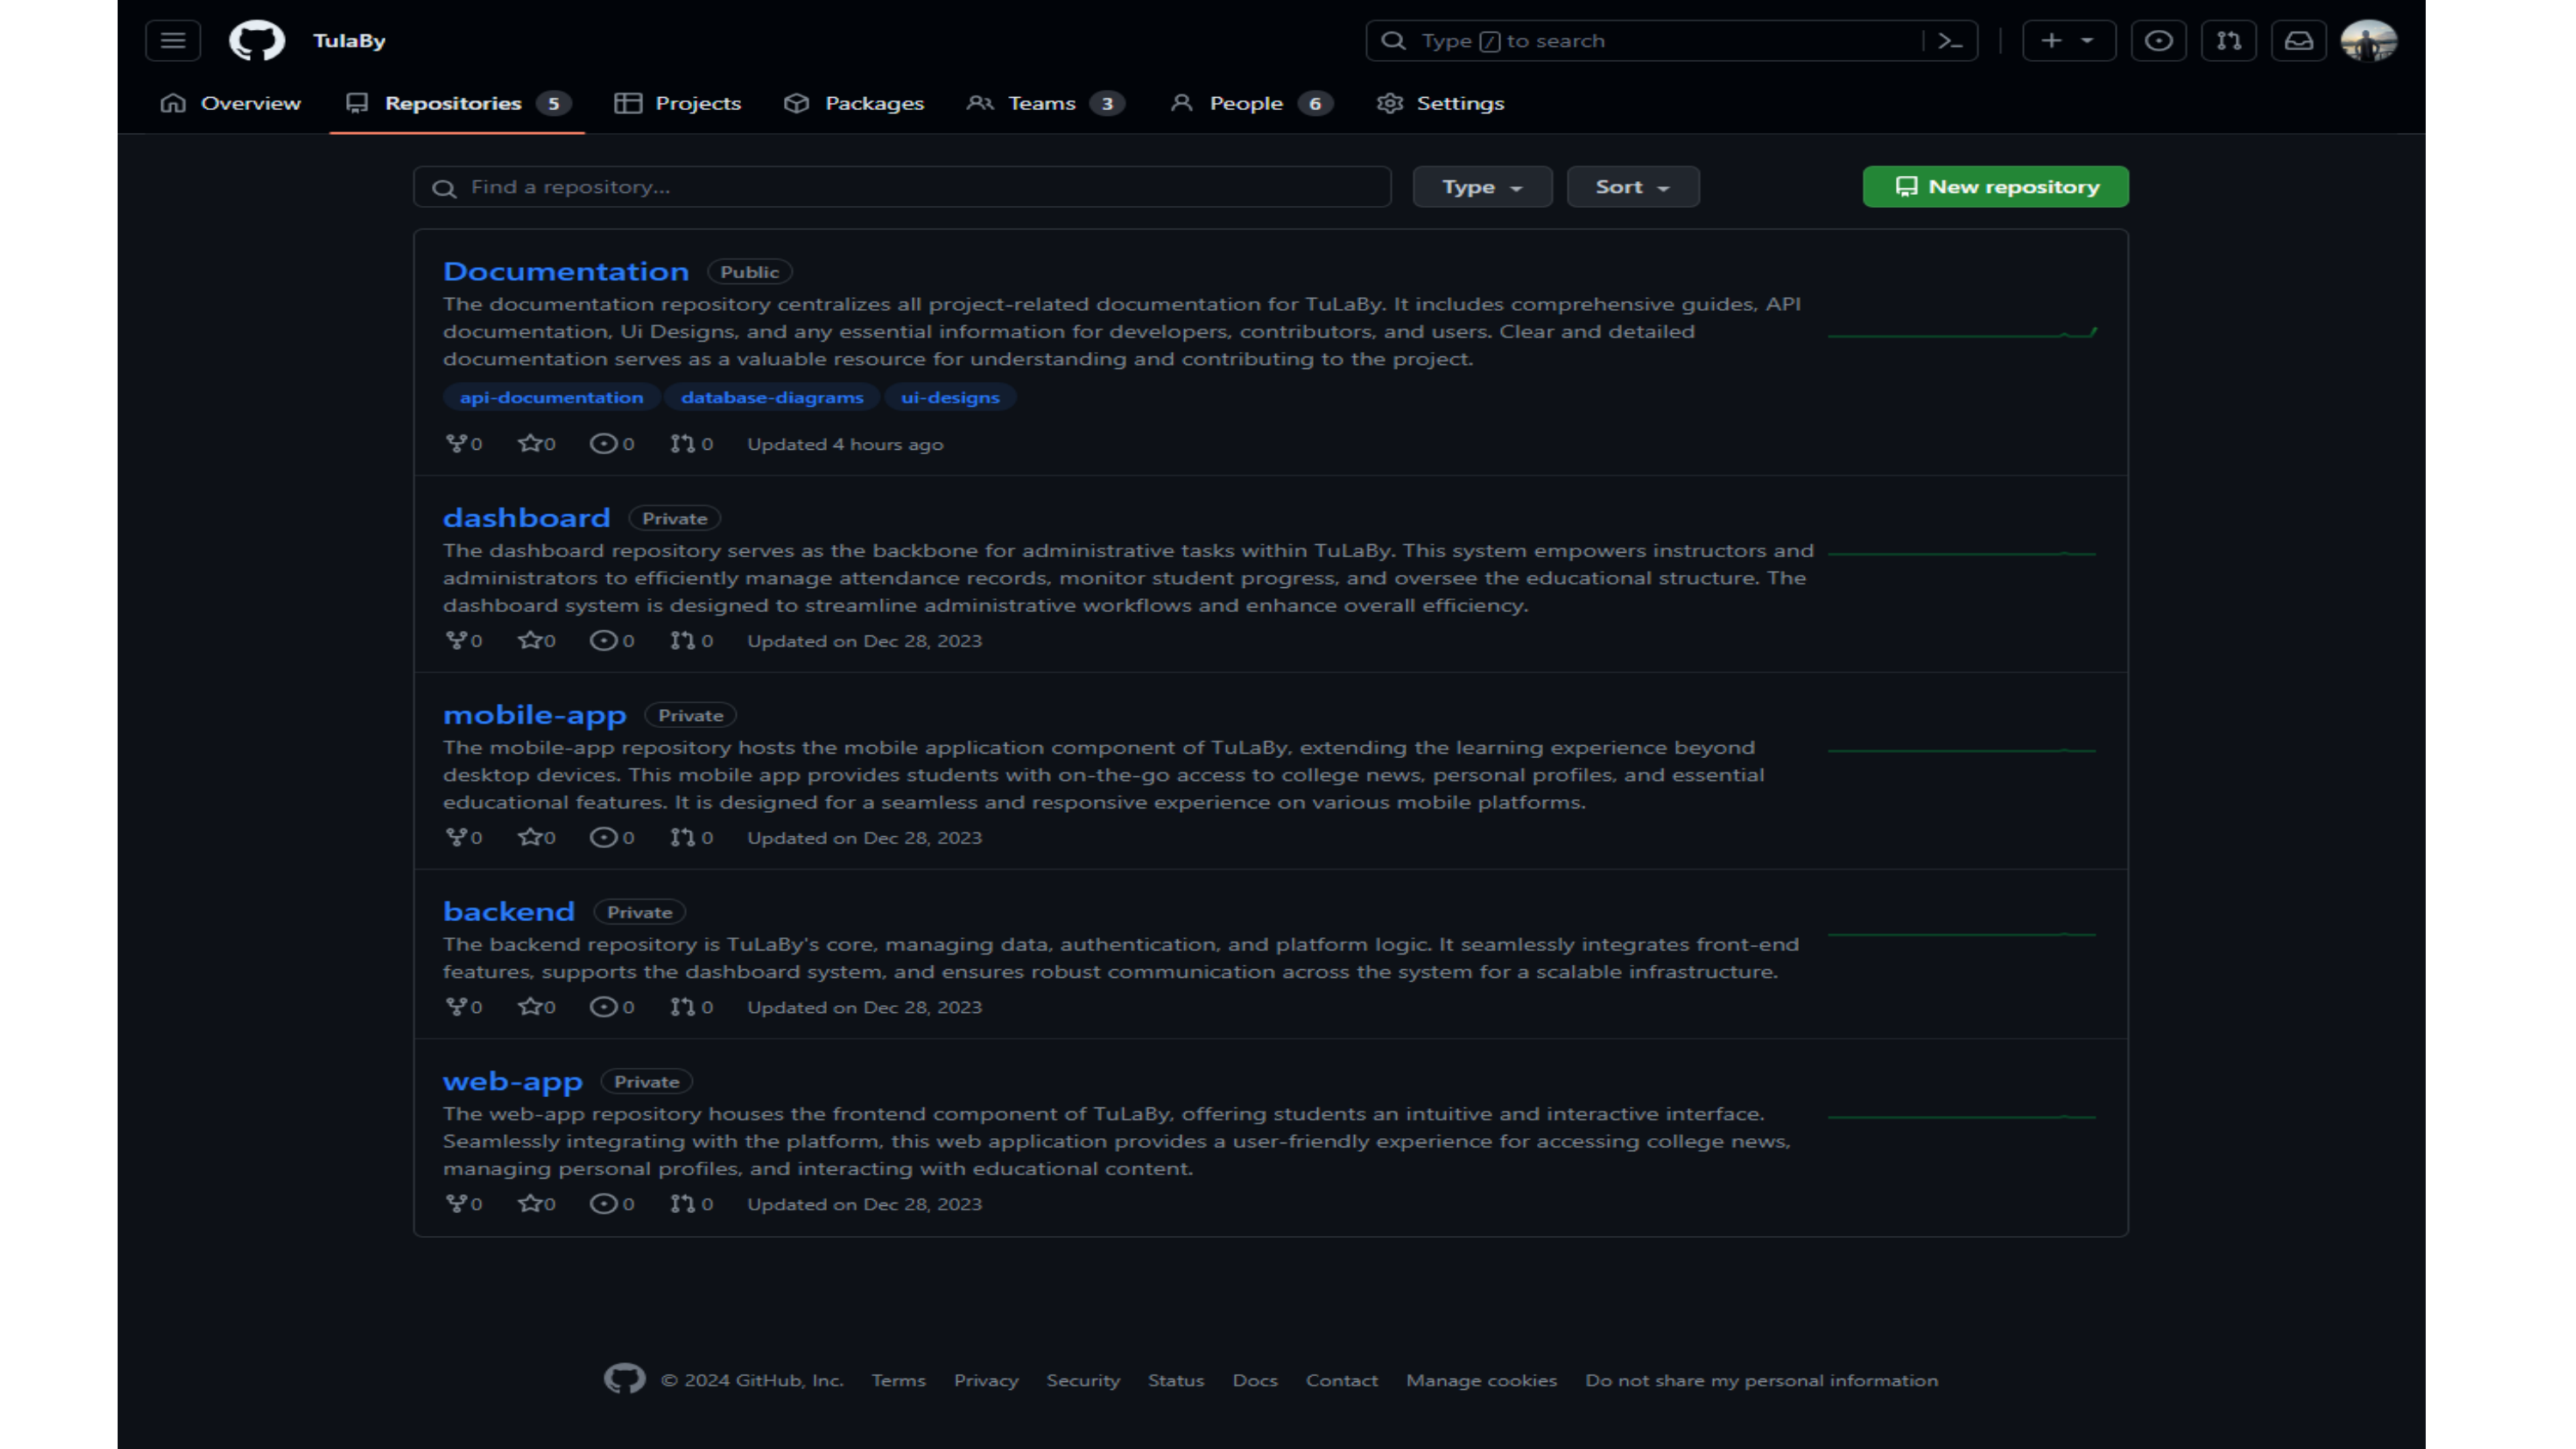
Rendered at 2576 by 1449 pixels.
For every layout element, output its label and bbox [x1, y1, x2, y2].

picture [118, 0, 2427, 1449]
